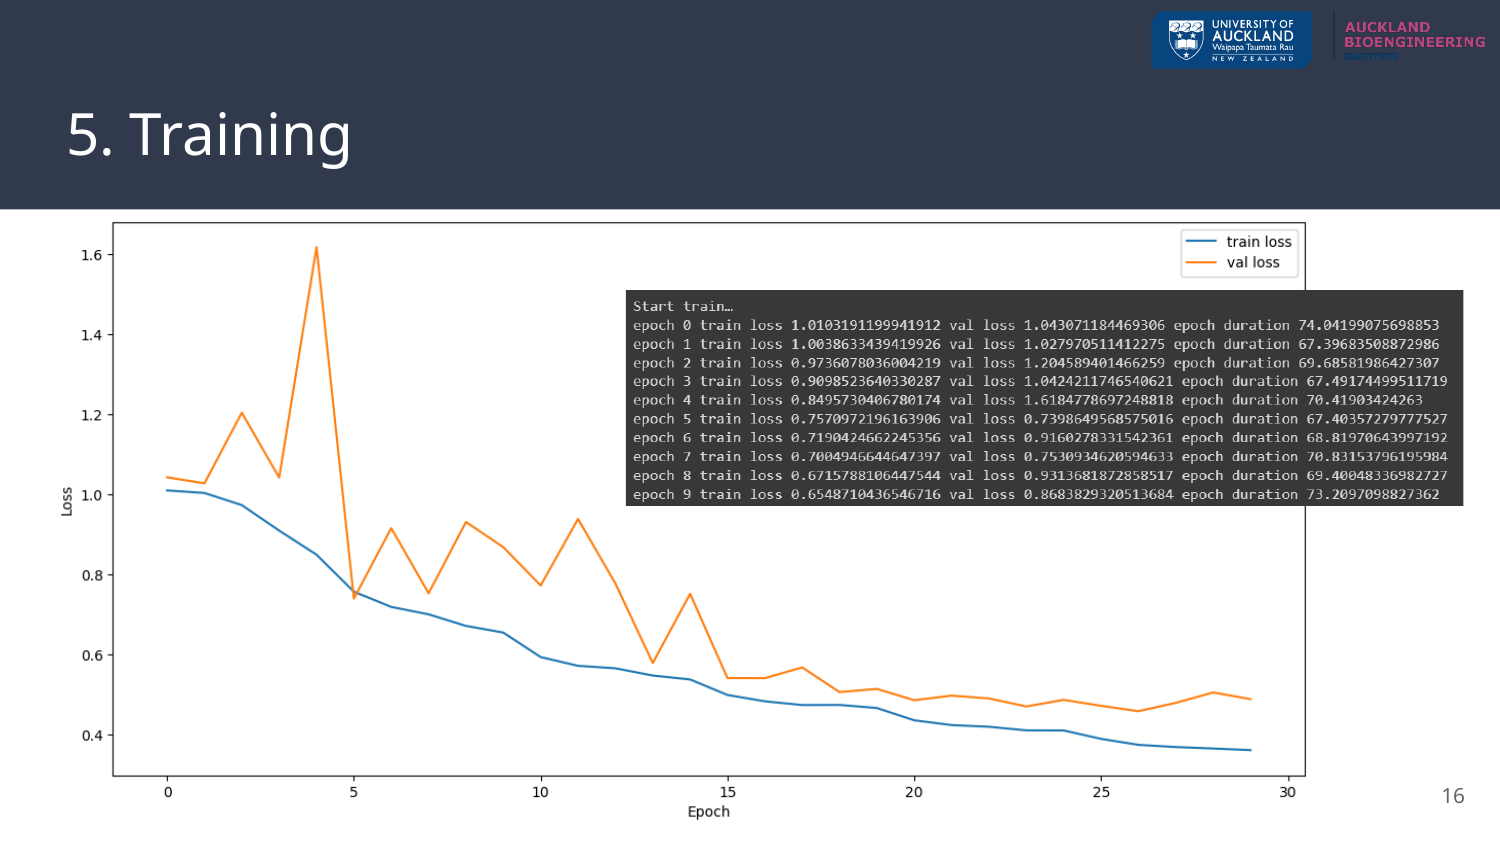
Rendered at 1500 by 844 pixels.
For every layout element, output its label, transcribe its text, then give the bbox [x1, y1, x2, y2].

picture [1151, 11, 1485, 69]
picture [49, 212, 1464, 830]
slide_number ‹#› [1389, 764, 1480, 830]
title 5. Training [51, 82, 1449, 185]
